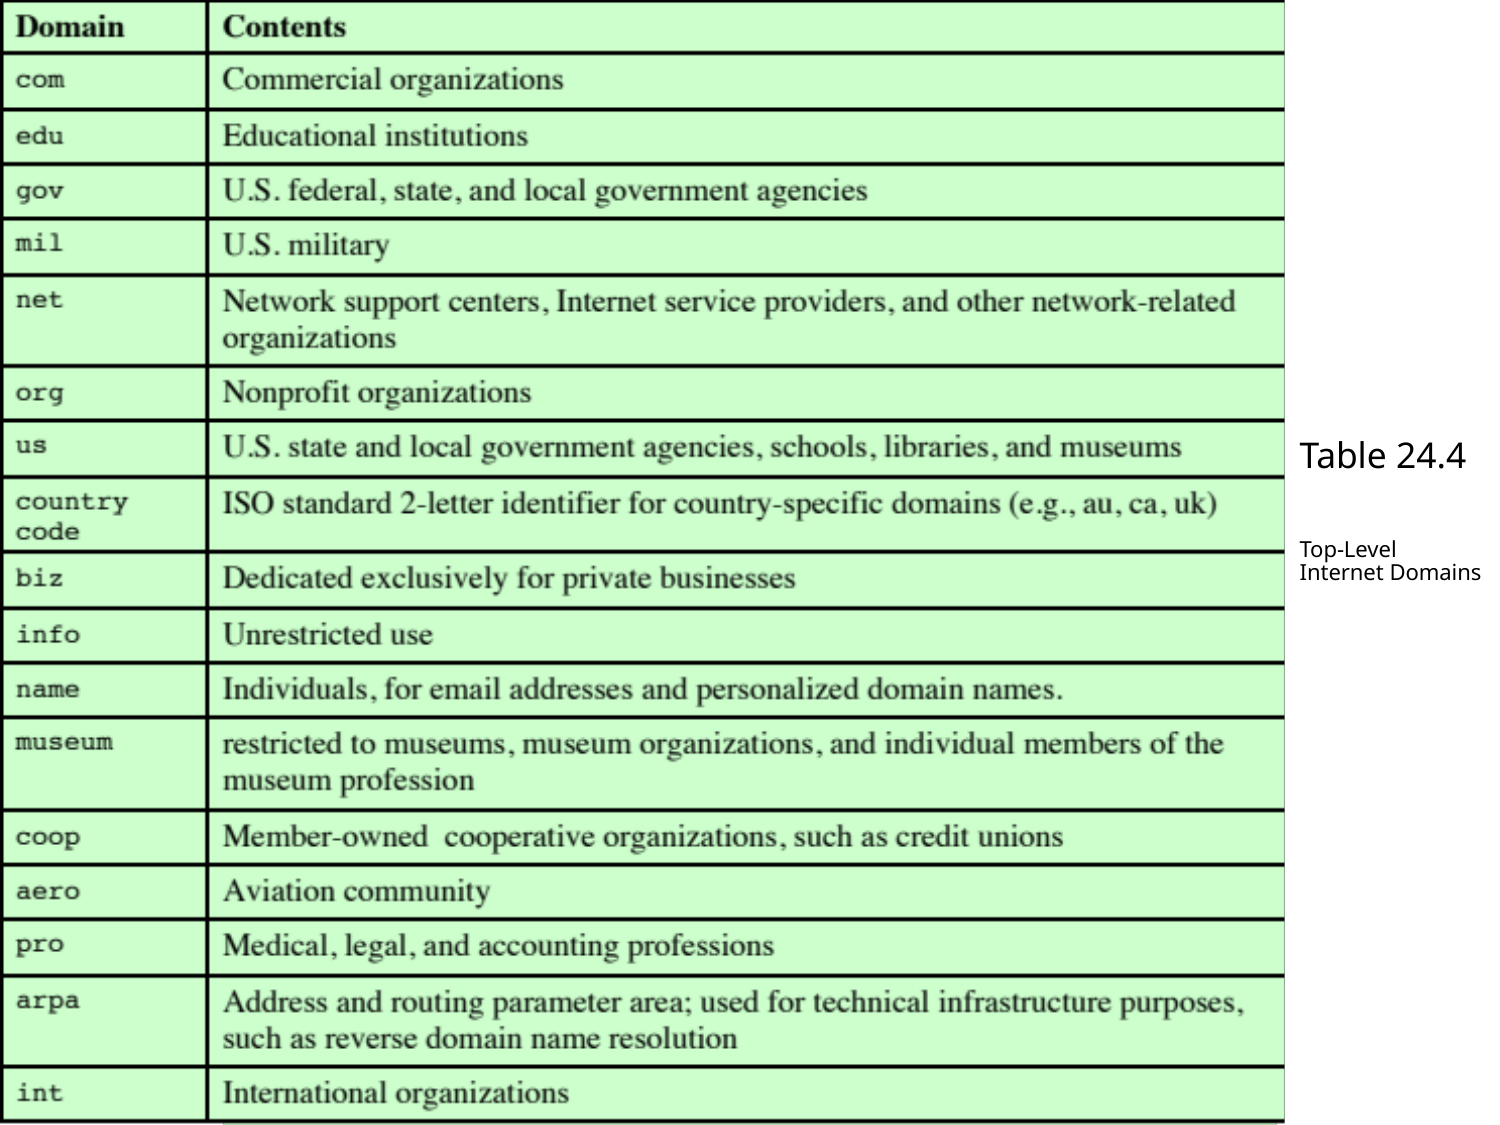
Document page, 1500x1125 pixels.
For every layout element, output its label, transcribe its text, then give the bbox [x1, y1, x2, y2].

picture [0, 0, 1285, 1125]
title Table 24.4 Top-Level Internet Domains [1285, 418, 1500, 606]
